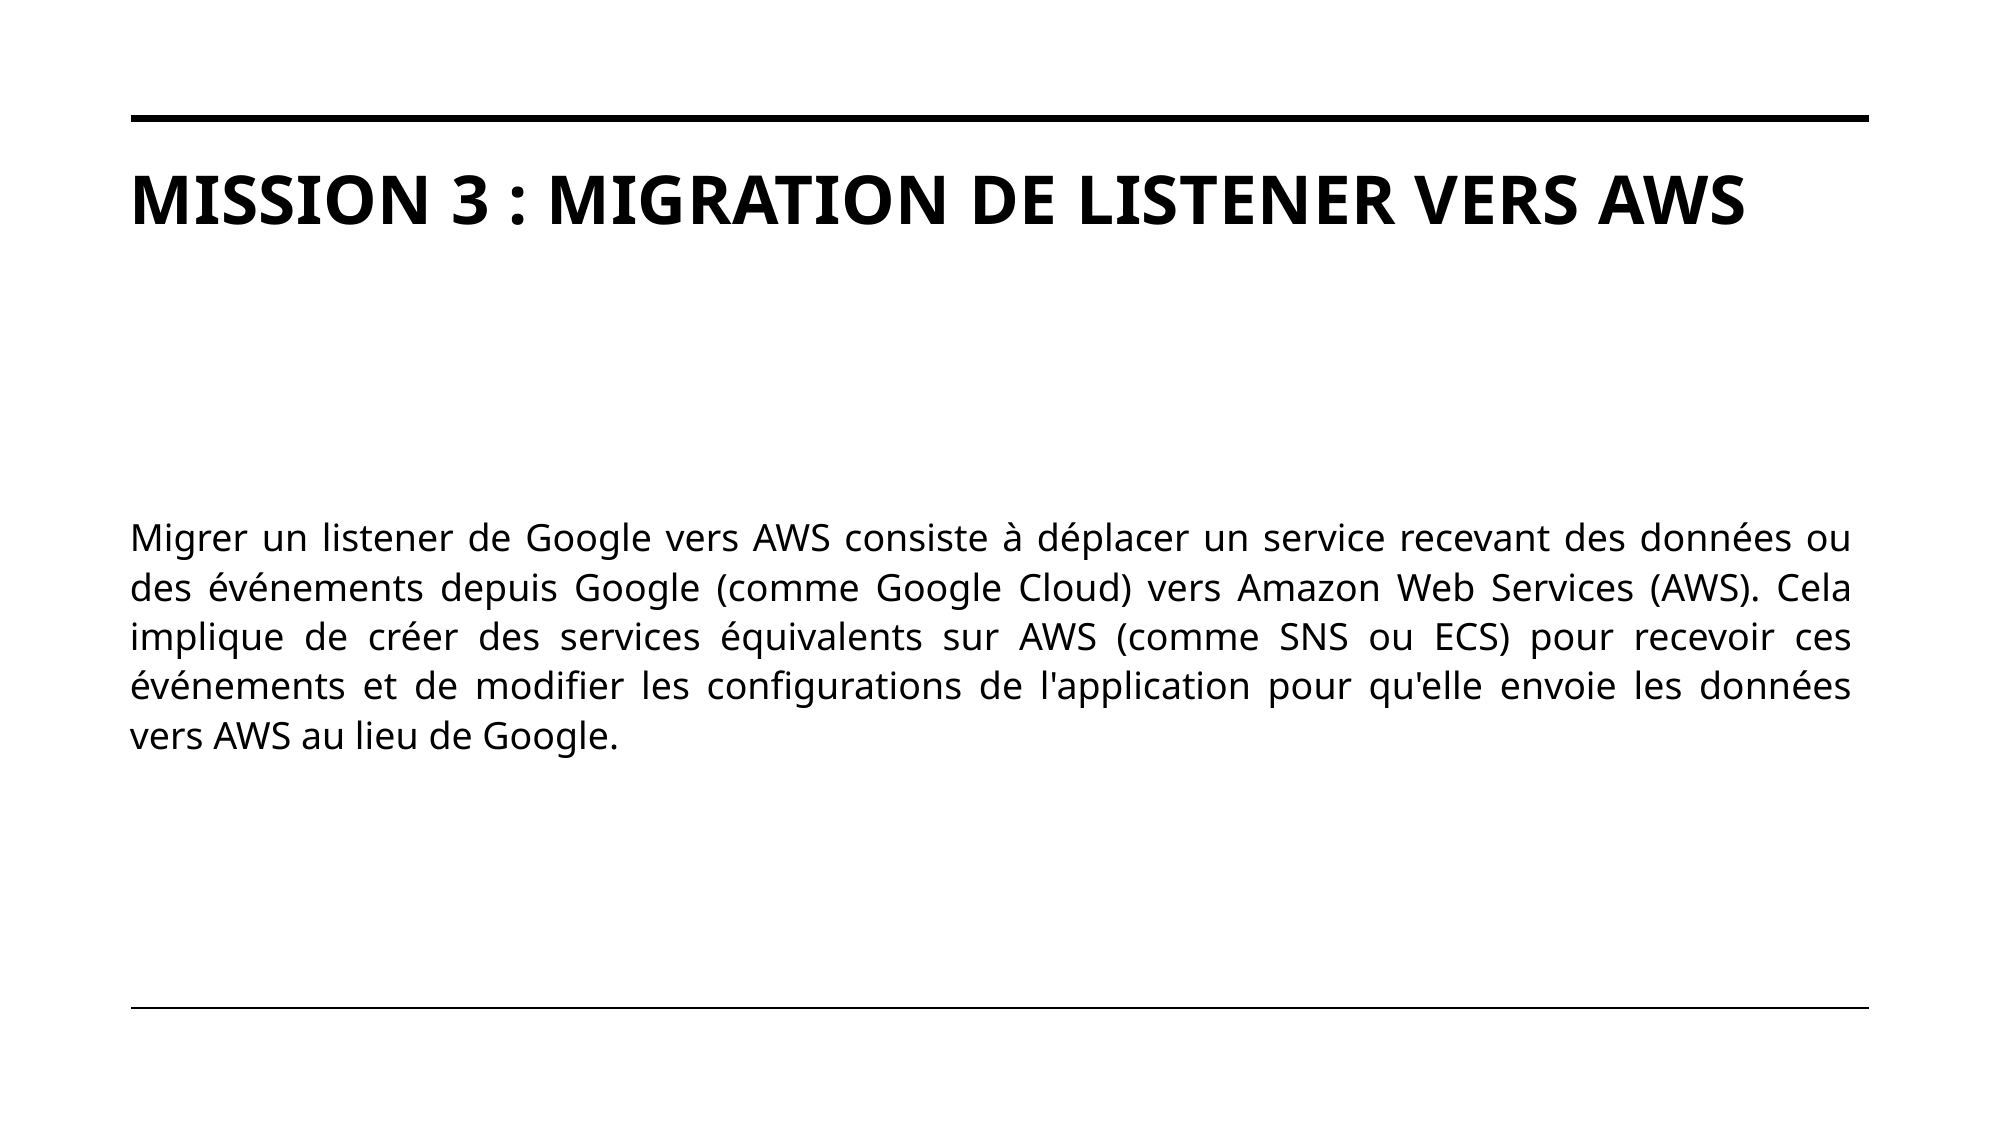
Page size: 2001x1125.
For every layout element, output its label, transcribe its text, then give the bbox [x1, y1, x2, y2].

title Mission 3 : Migration de listener vers AWS [114, 149, 1869, 364]
list Migrer un listener de Google vers AWS consiste à déplacer un service recevant des données ou des événements depuis Google (comme Google Cloud) vers Amazon Web Services (AWS). Cela implique de créer des services équivalents sur AWS (comme SNS ou ECS) pour recevoir ces événements et de modifier les configurations de l'application pour qu'elle envoie les données vers AWS au lieu de Google. [114, 364, 1869, 978]
